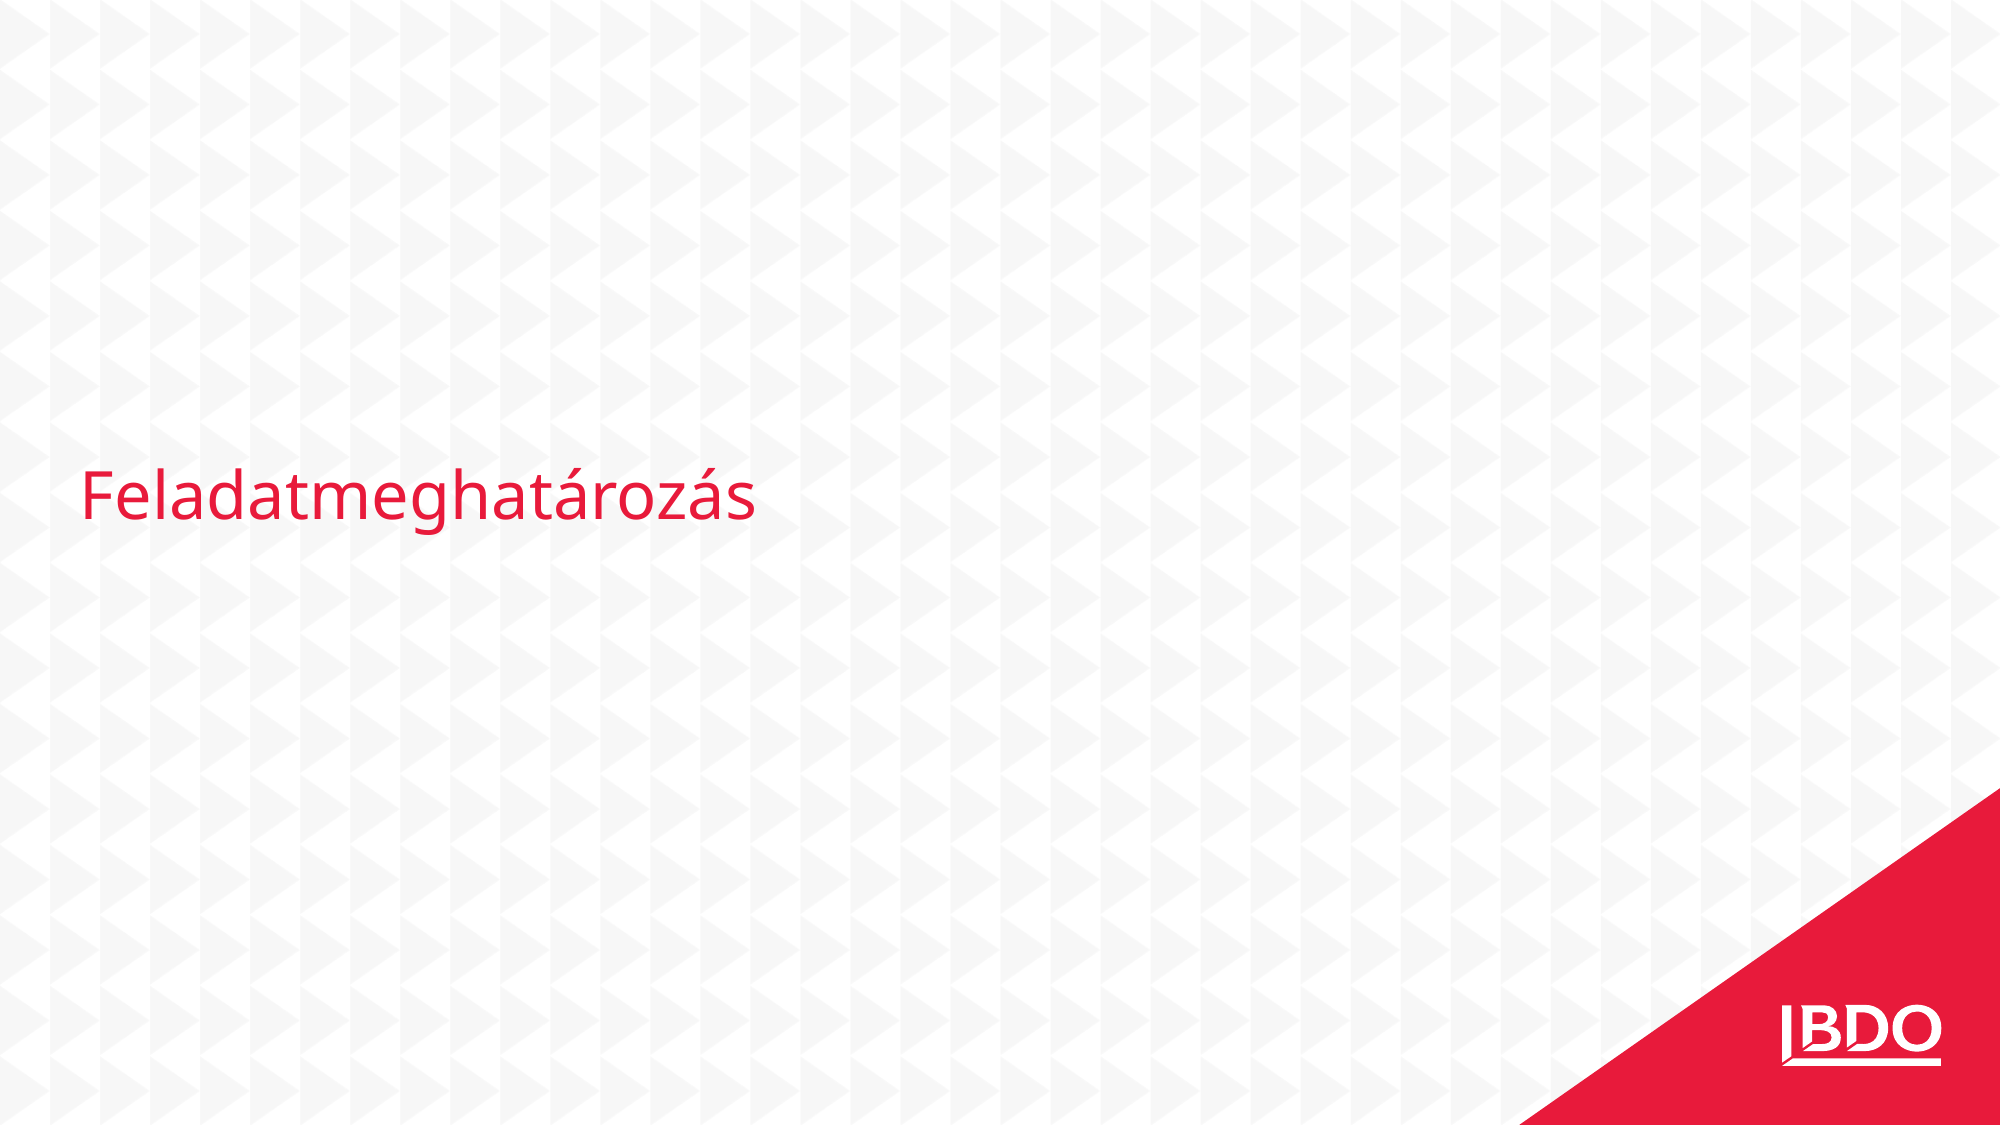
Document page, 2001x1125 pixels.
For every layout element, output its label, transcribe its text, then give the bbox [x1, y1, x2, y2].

title Feladatmeghatározás [79, 398, 1880, 587]
picture [0, 0, 2001, 1125]
